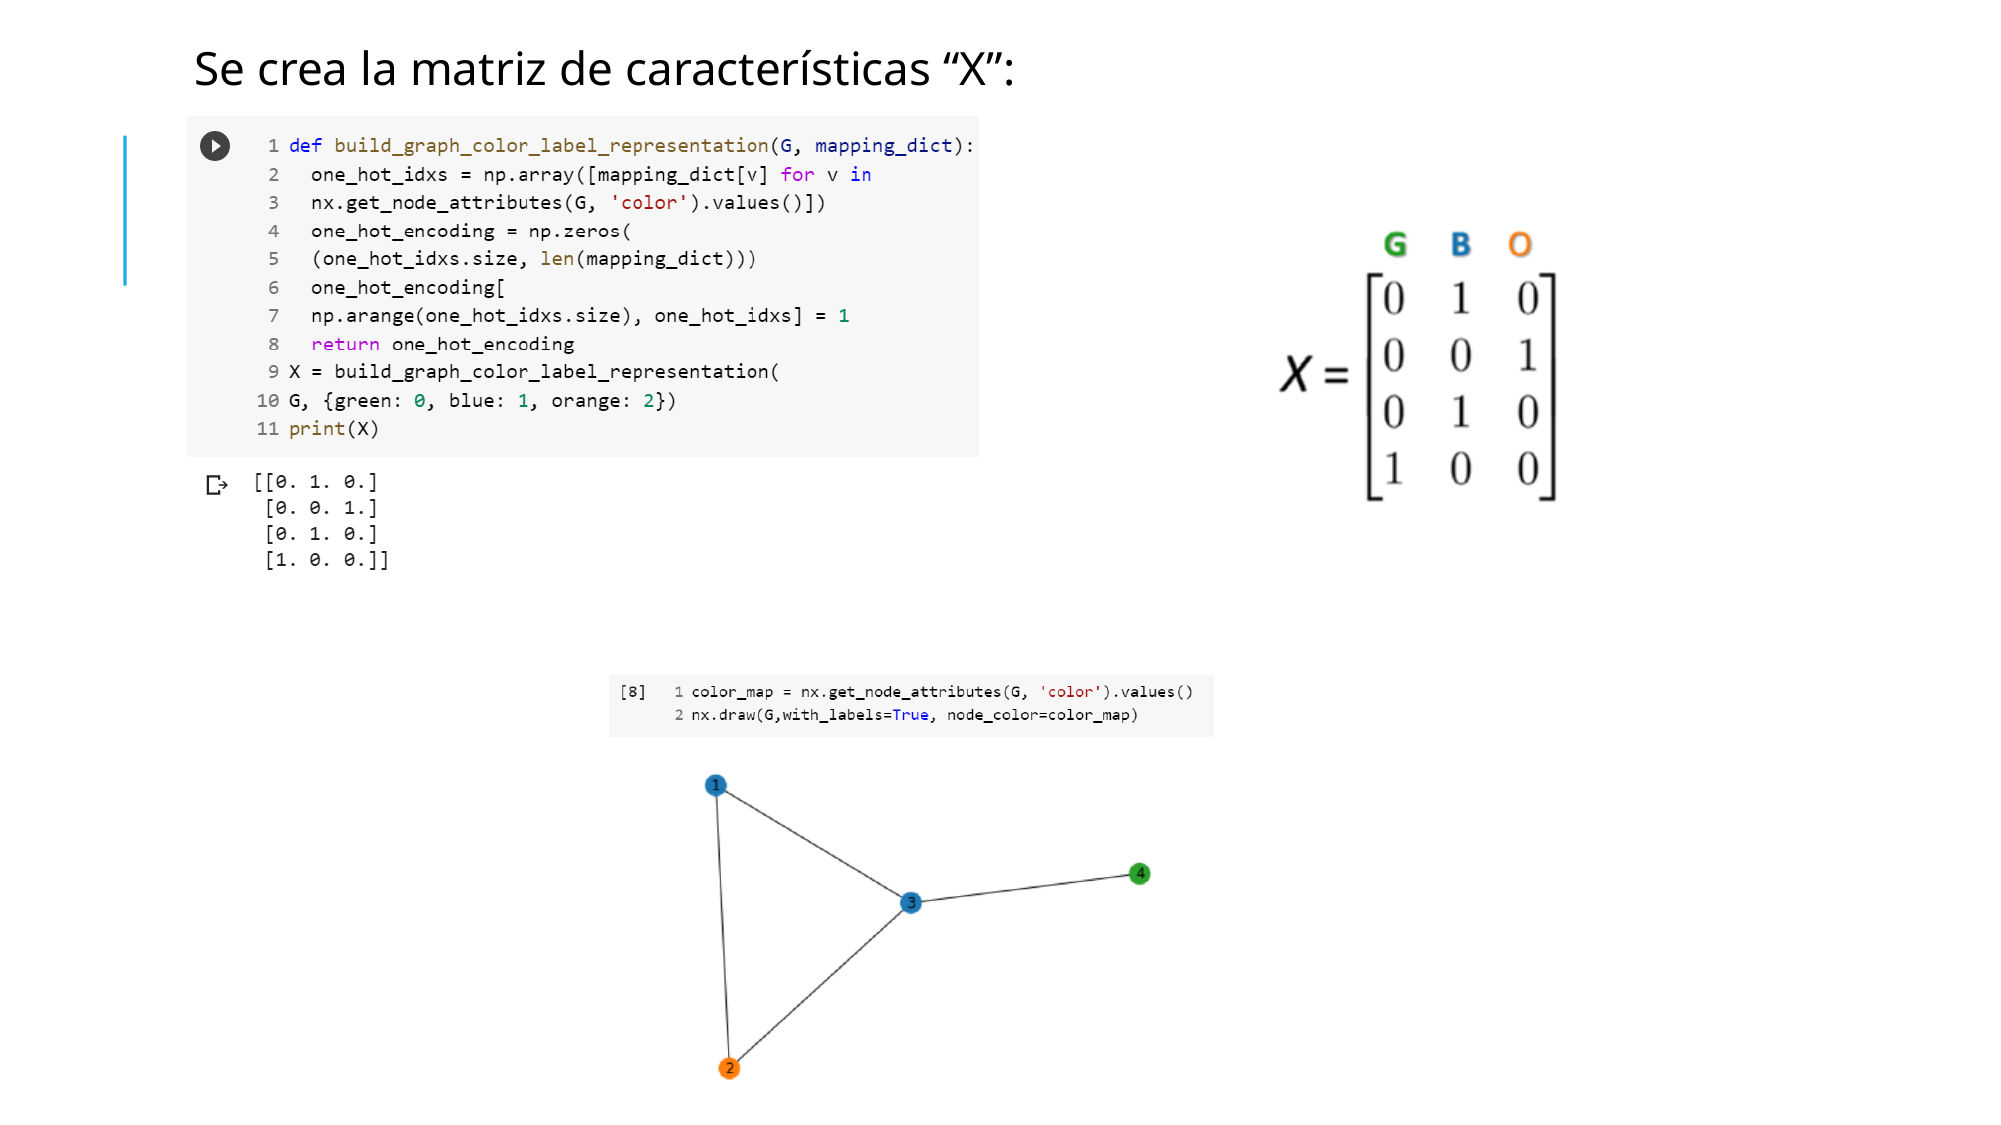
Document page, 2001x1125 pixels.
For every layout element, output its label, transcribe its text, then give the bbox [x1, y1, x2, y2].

picture [186, 116, 979, 585]
picture [607, 675, 1215, 1084]
text_box Se crea la matriz de características “X”: Visualizando el grafo creado: [187, 38, 1813, 1022]
picture [1261, 226, 1579, 531]
